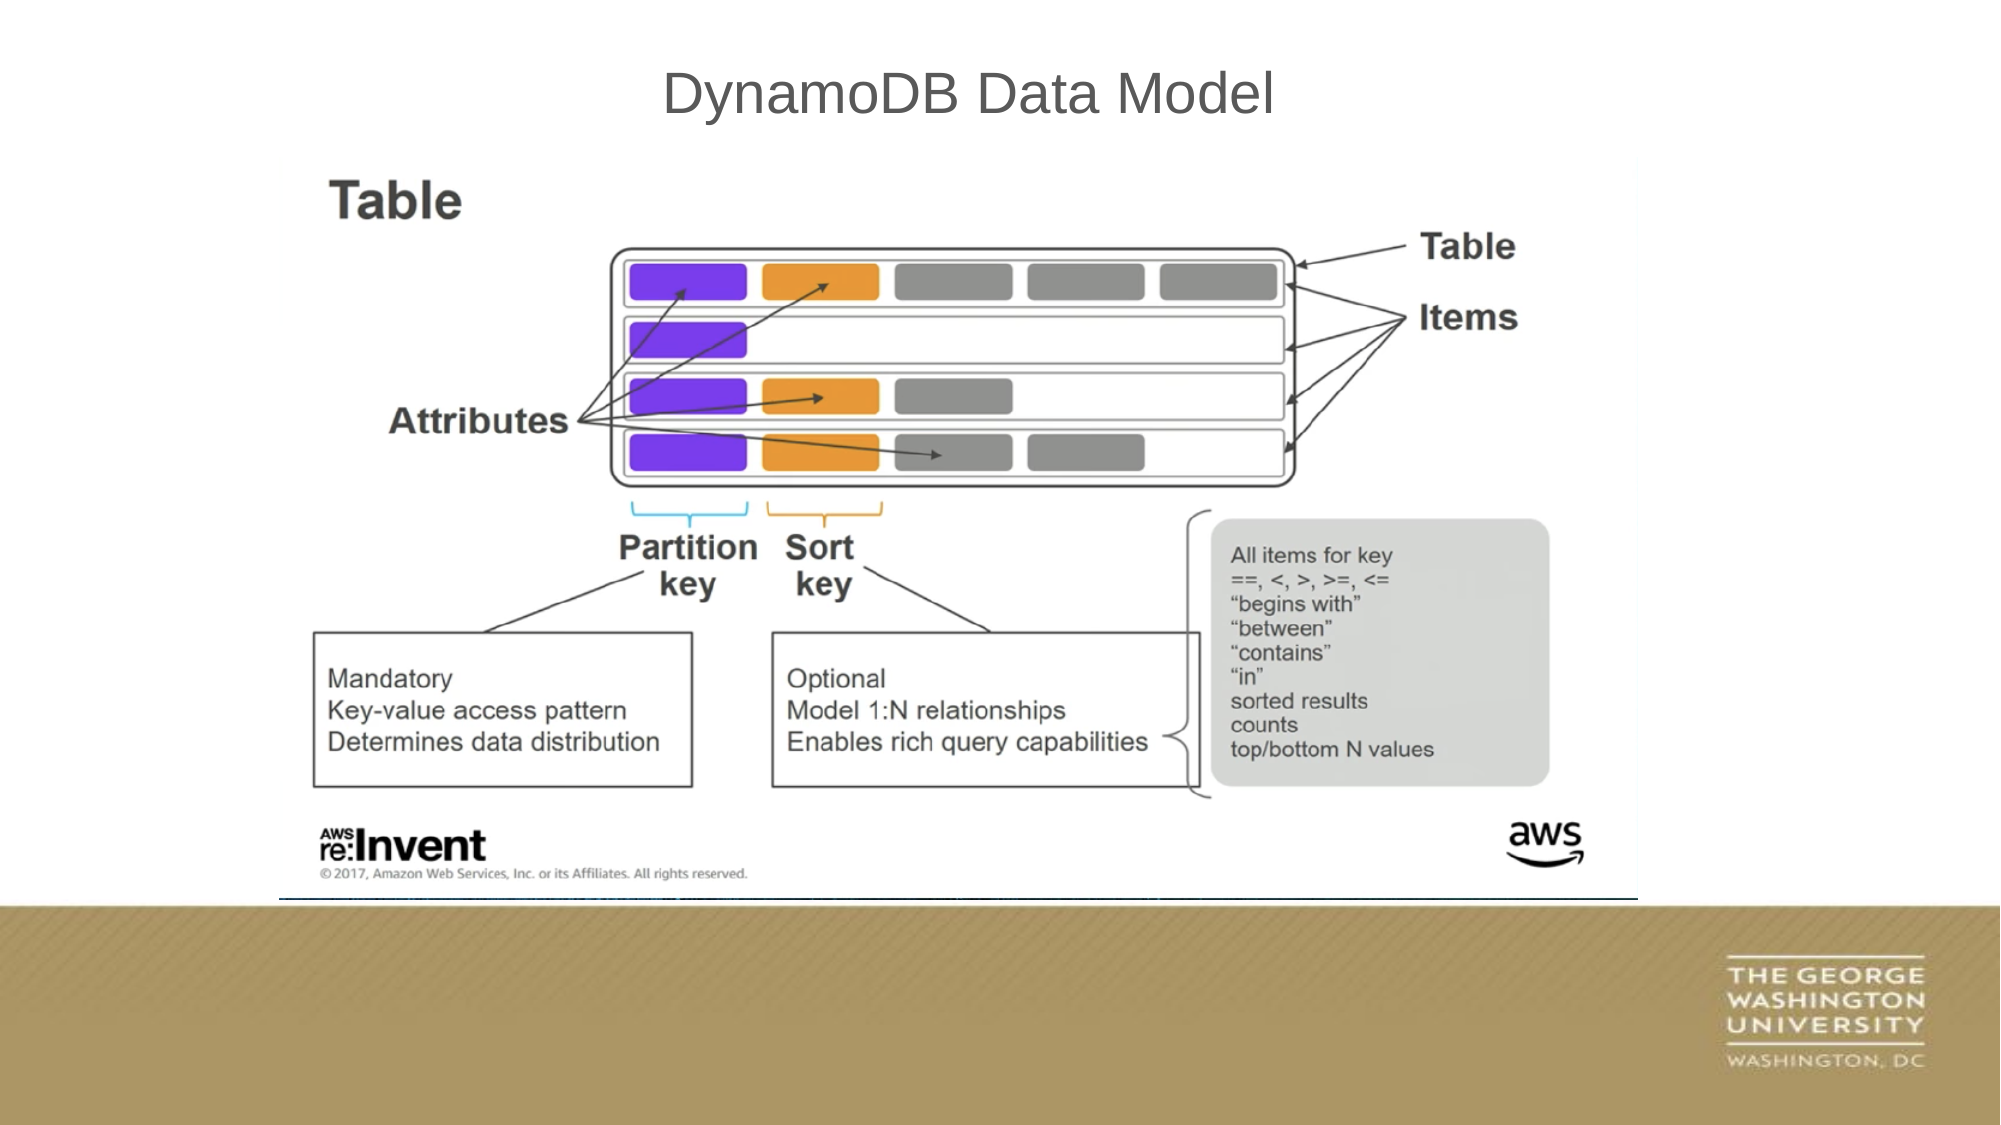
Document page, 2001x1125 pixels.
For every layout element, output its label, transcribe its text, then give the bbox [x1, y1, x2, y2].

picture [0, 0, 2000, 1125]
title DynamoDB Data Model [422, 47, 1533, 149]
text_box [279, 149, 1700, 211]
